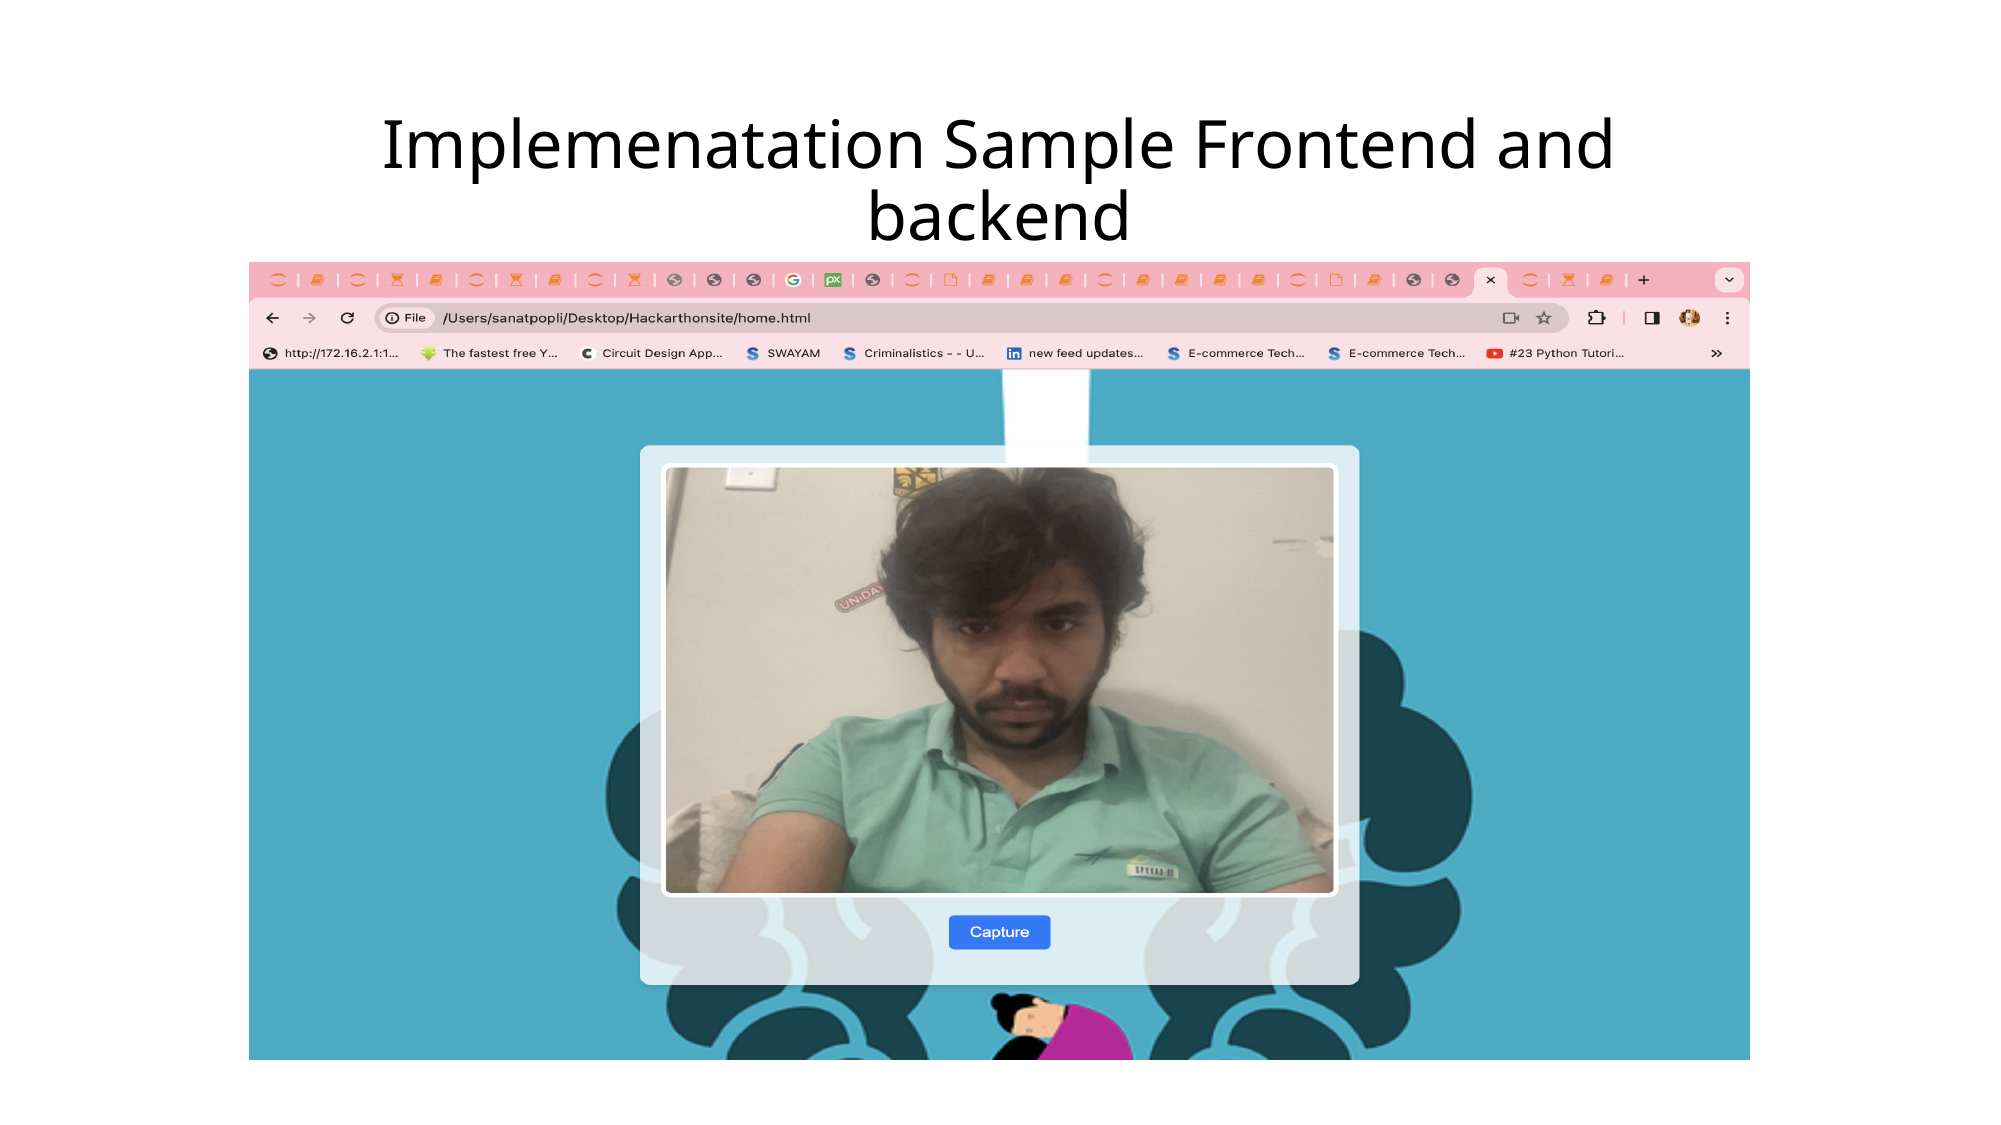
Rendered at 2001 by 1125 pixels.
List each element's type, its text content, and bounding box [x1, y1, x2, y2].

title Implemenatation Sample Frontend and backend [249, 184, 1750, 262]
picture [249, 262, 1750, 1060]
